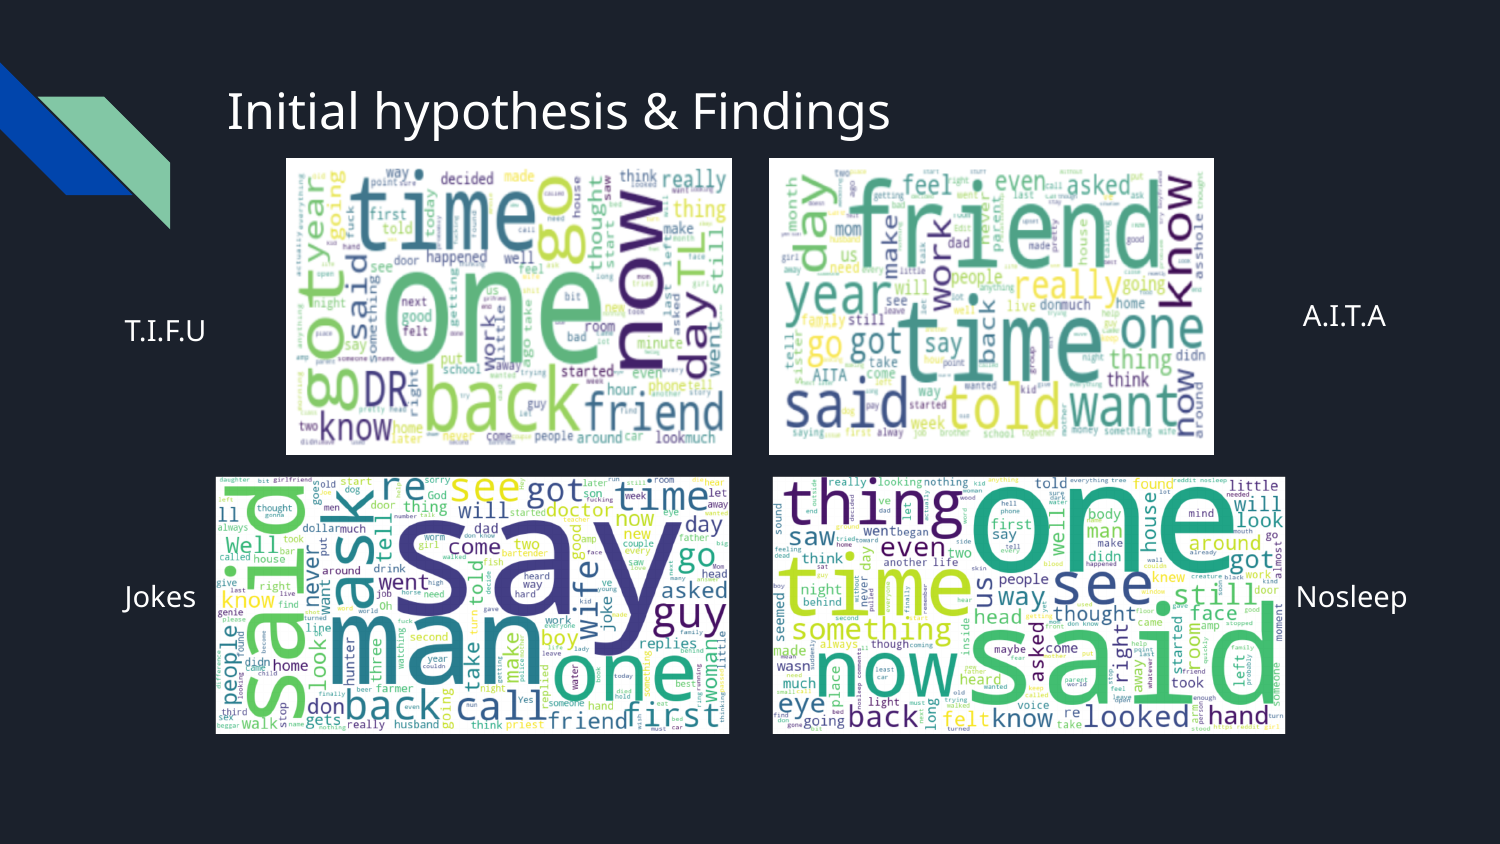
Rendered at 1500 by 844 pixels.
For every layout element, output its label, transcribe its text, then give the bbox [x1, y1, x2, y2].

text_box Nosleep [1294, 563, 1424, 633]
picture [286, 158, 732, 455]
picture [768, 158, 1214, 455]
picture [212, 472, 732, 737]
text_box A.I.T.A [1287, 282, 1417, 351]
picture [768, 472, 1289, 737]
title Initial hypothesis & Findings [212, 64, 1368, 215]
text_box Jokes [109, 563, 207, 633]
text_box T.I.F.U [109, 297, 226, 366]
